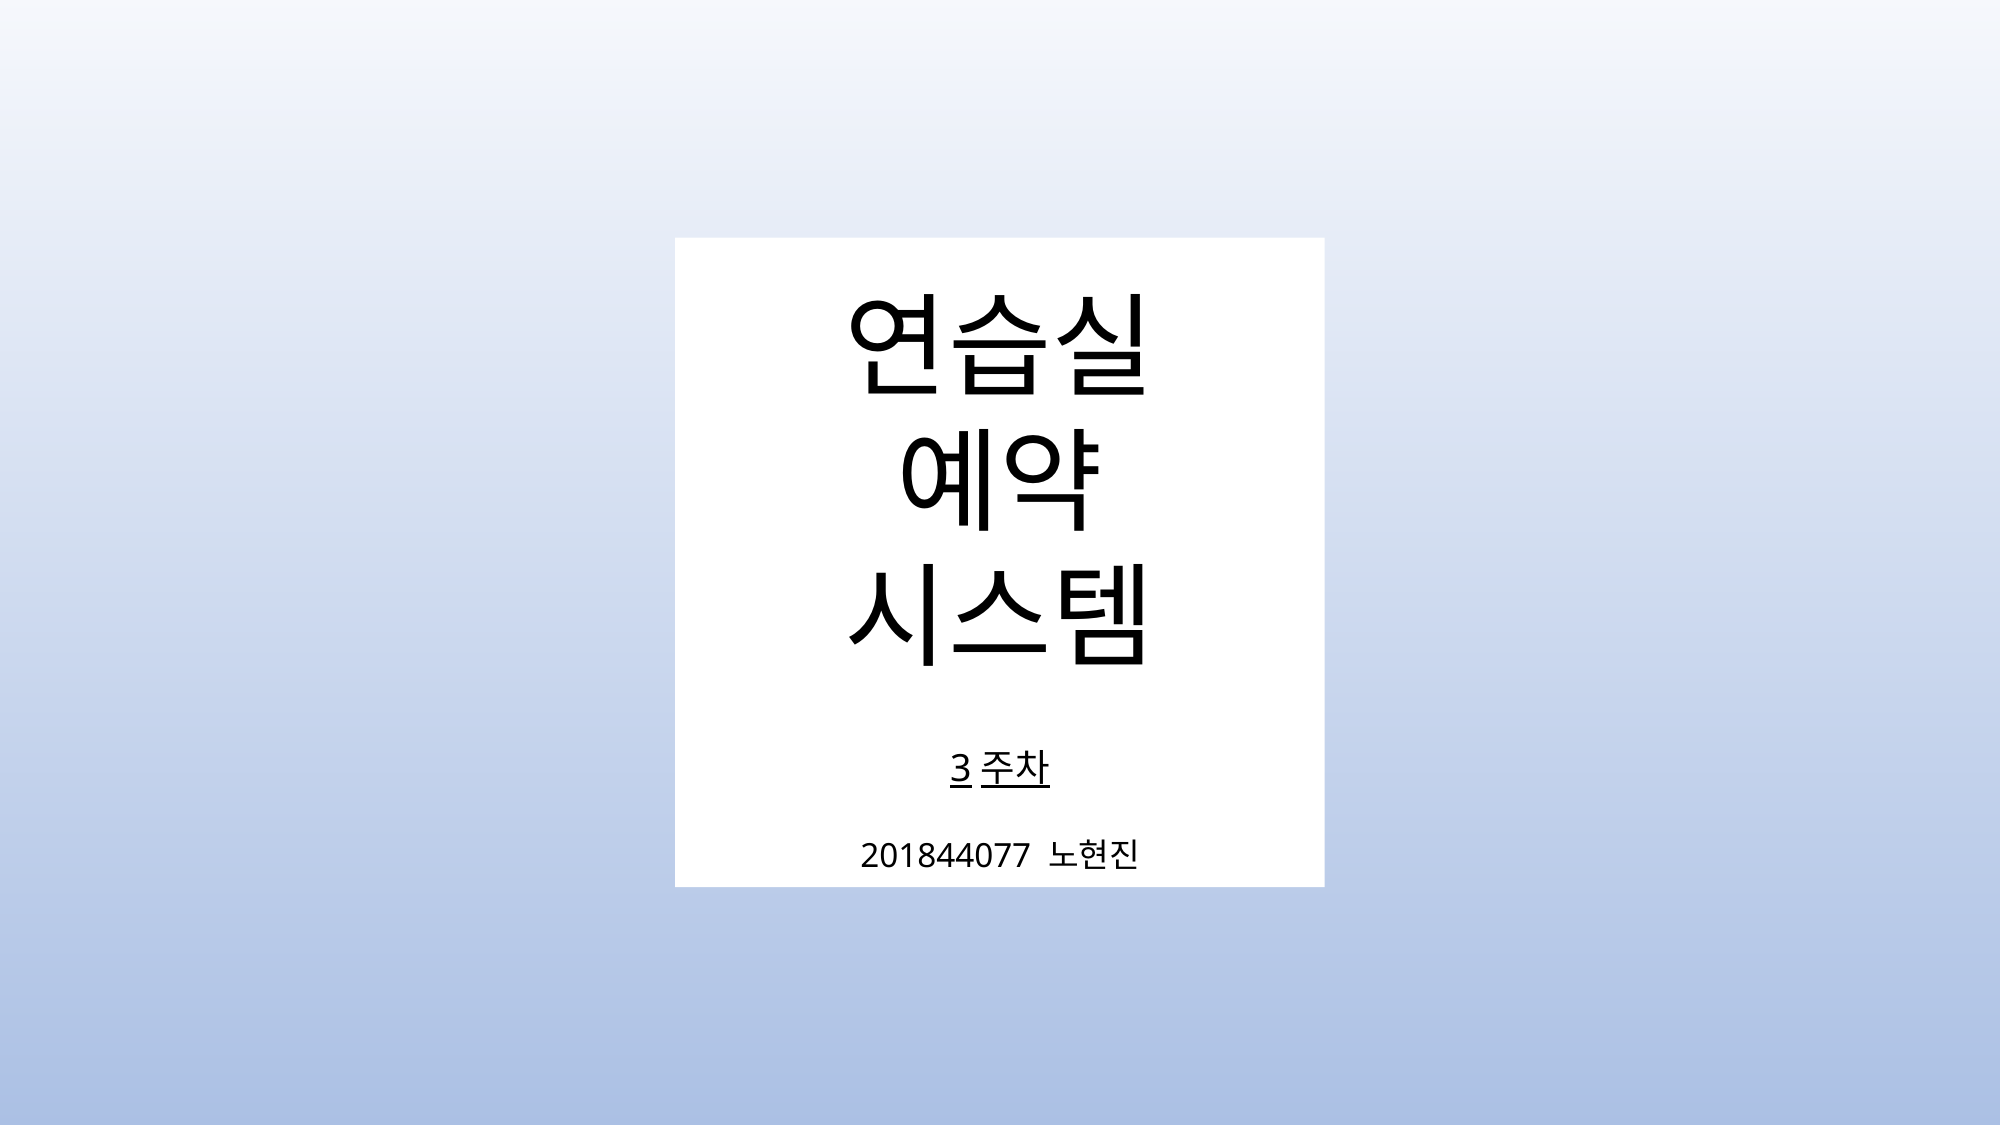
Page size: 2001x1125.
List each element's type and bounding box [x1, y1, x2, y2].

text_box [675, 237, 1325, 888]
